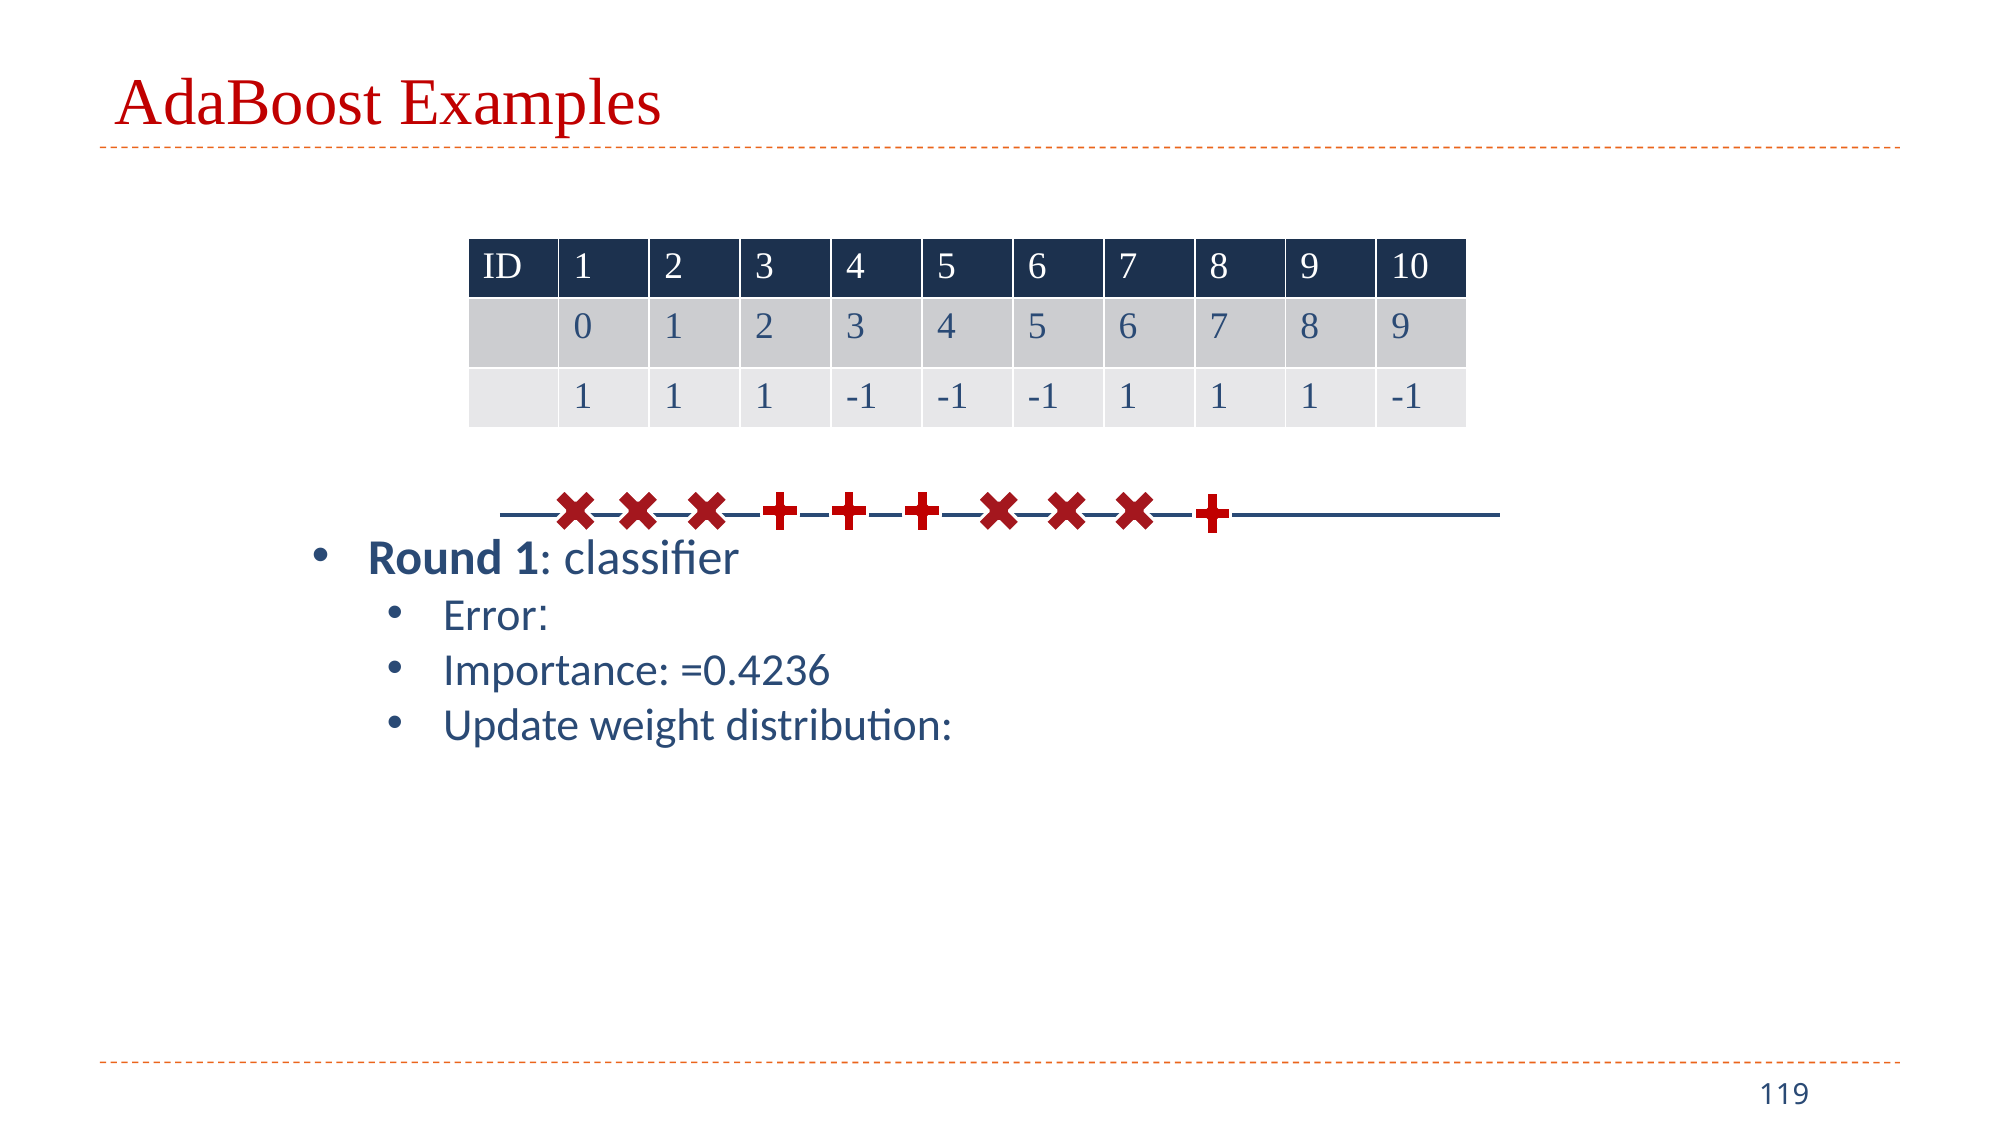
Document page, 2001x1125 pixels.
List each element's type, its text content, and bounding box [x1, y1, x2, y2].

title AdaBoost Examples [99, 24, 1900, 146]
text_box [499, 479, 1501, 543]
